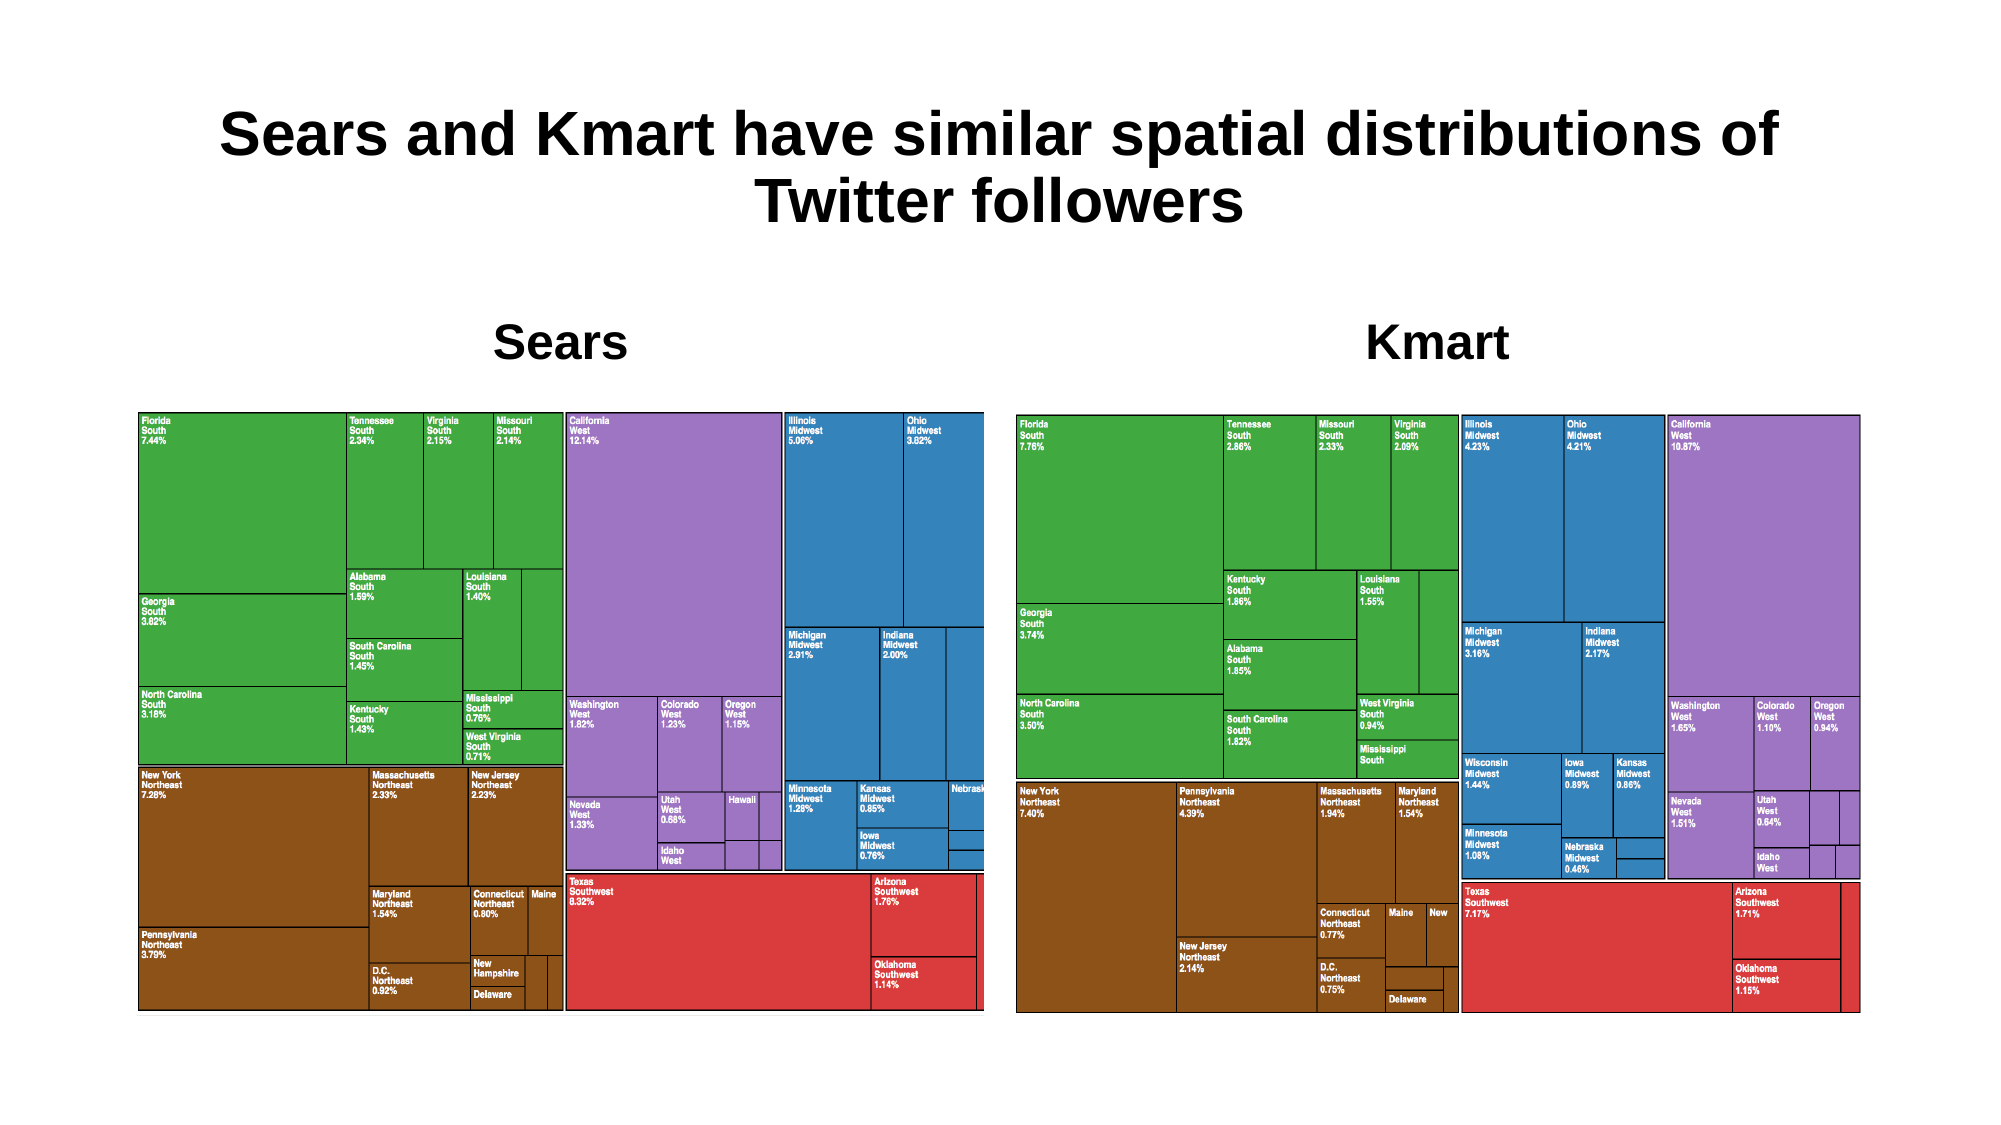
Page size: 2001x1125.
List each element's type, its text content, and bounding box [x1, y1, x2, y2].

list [137, 410, 984, 1016]
list Kmart [1012, 275, 1863, 410]
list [1012, 410, 1863, 1016]
title Sears and Kmart have similar spatial distributions of Twitter followers [137, 59, 1863, 278]
list Sears [137, 275, 984, 410]
